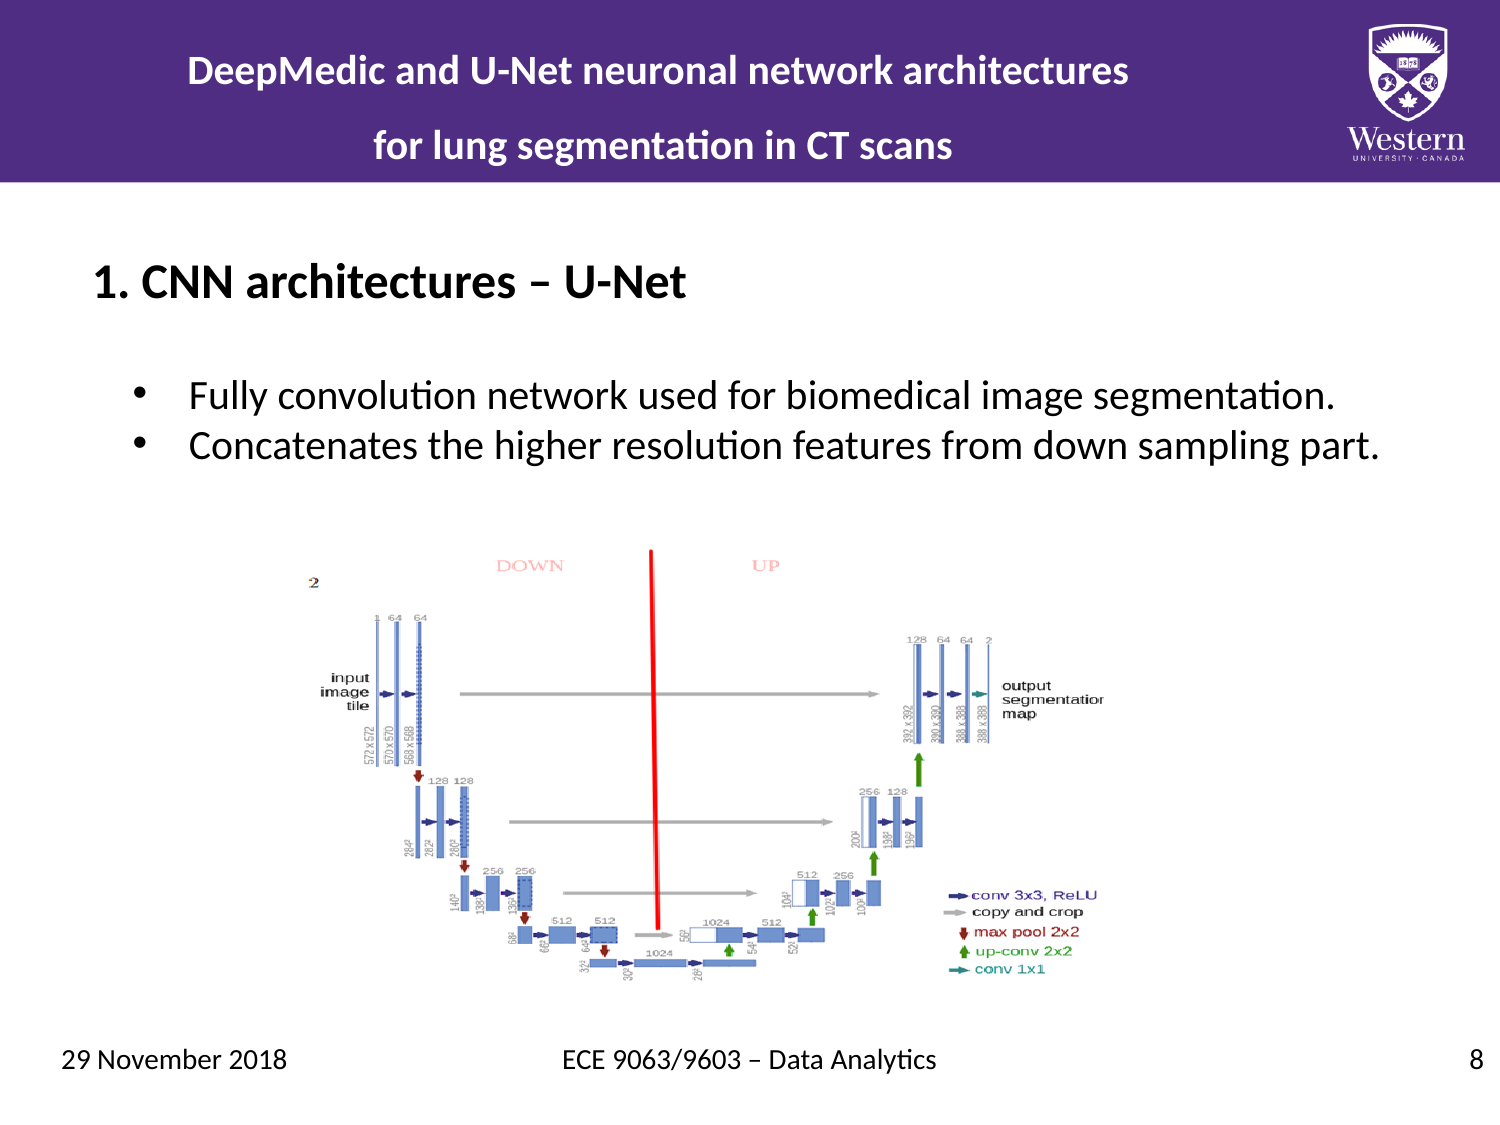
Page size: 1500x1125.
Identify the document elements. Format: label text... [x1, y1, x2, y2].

text_box 1. CNN architectures – U-Net [77, 241, 703, 316]
text_box Fully convolution network used for biomedical image segmentation. Concatenates the higher resolution features from down sampling part. [117, 360, 1486, 676]
picture [221, 508, 1104, 1005]
picture [1333, 0, 1480, 181]
